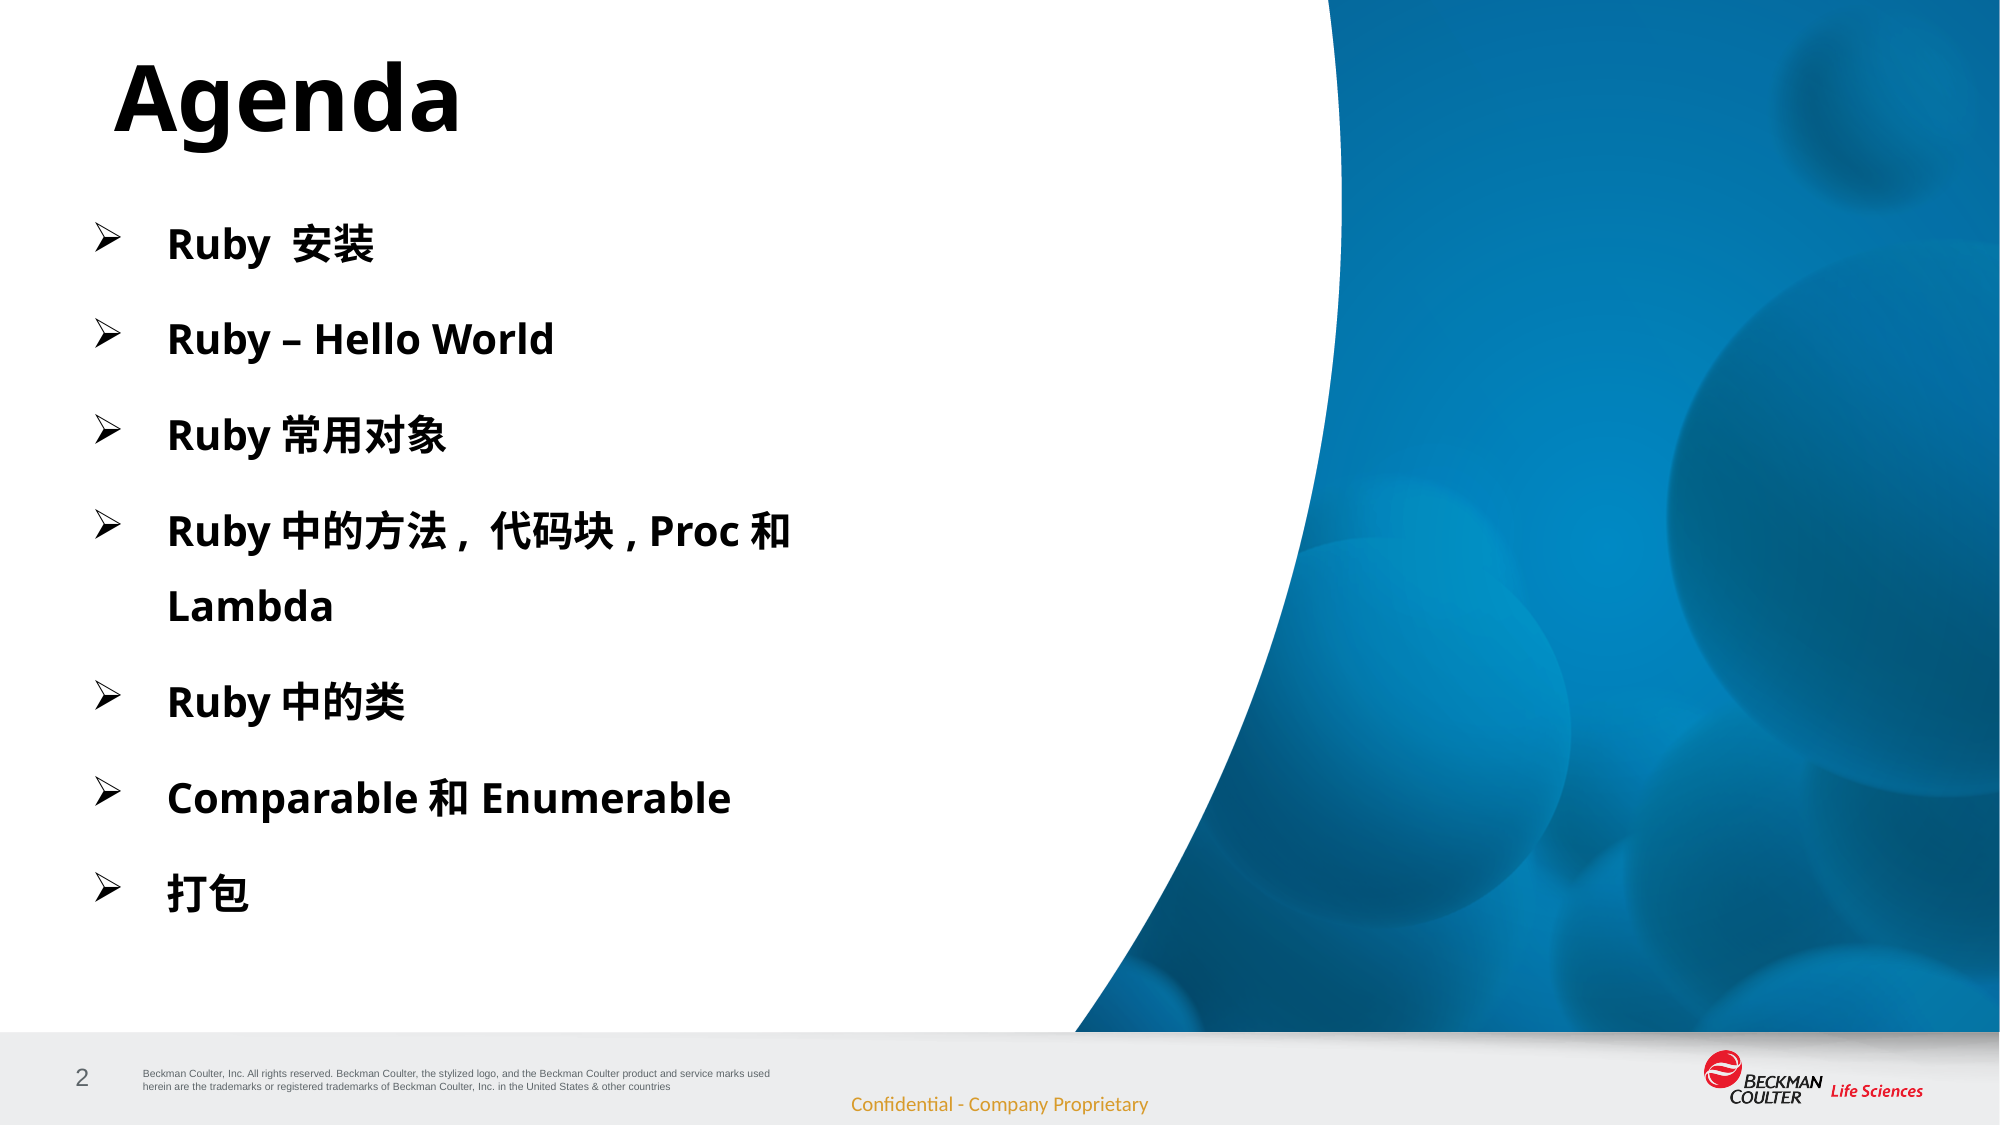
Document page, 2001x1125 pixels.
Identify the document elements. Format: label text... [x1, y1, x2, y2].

picture [0, 0, 2000, 1125]
text_box Agenda [99, 45, 1900, 233]
list Ruby 安装 Ruby – Hello World Ruby常用对象 Ruby中的方法, 代码块, Proc和Lambda Ruby中的类 Comparable和Enumerable 打包 [76, 185, 846, 1022]
